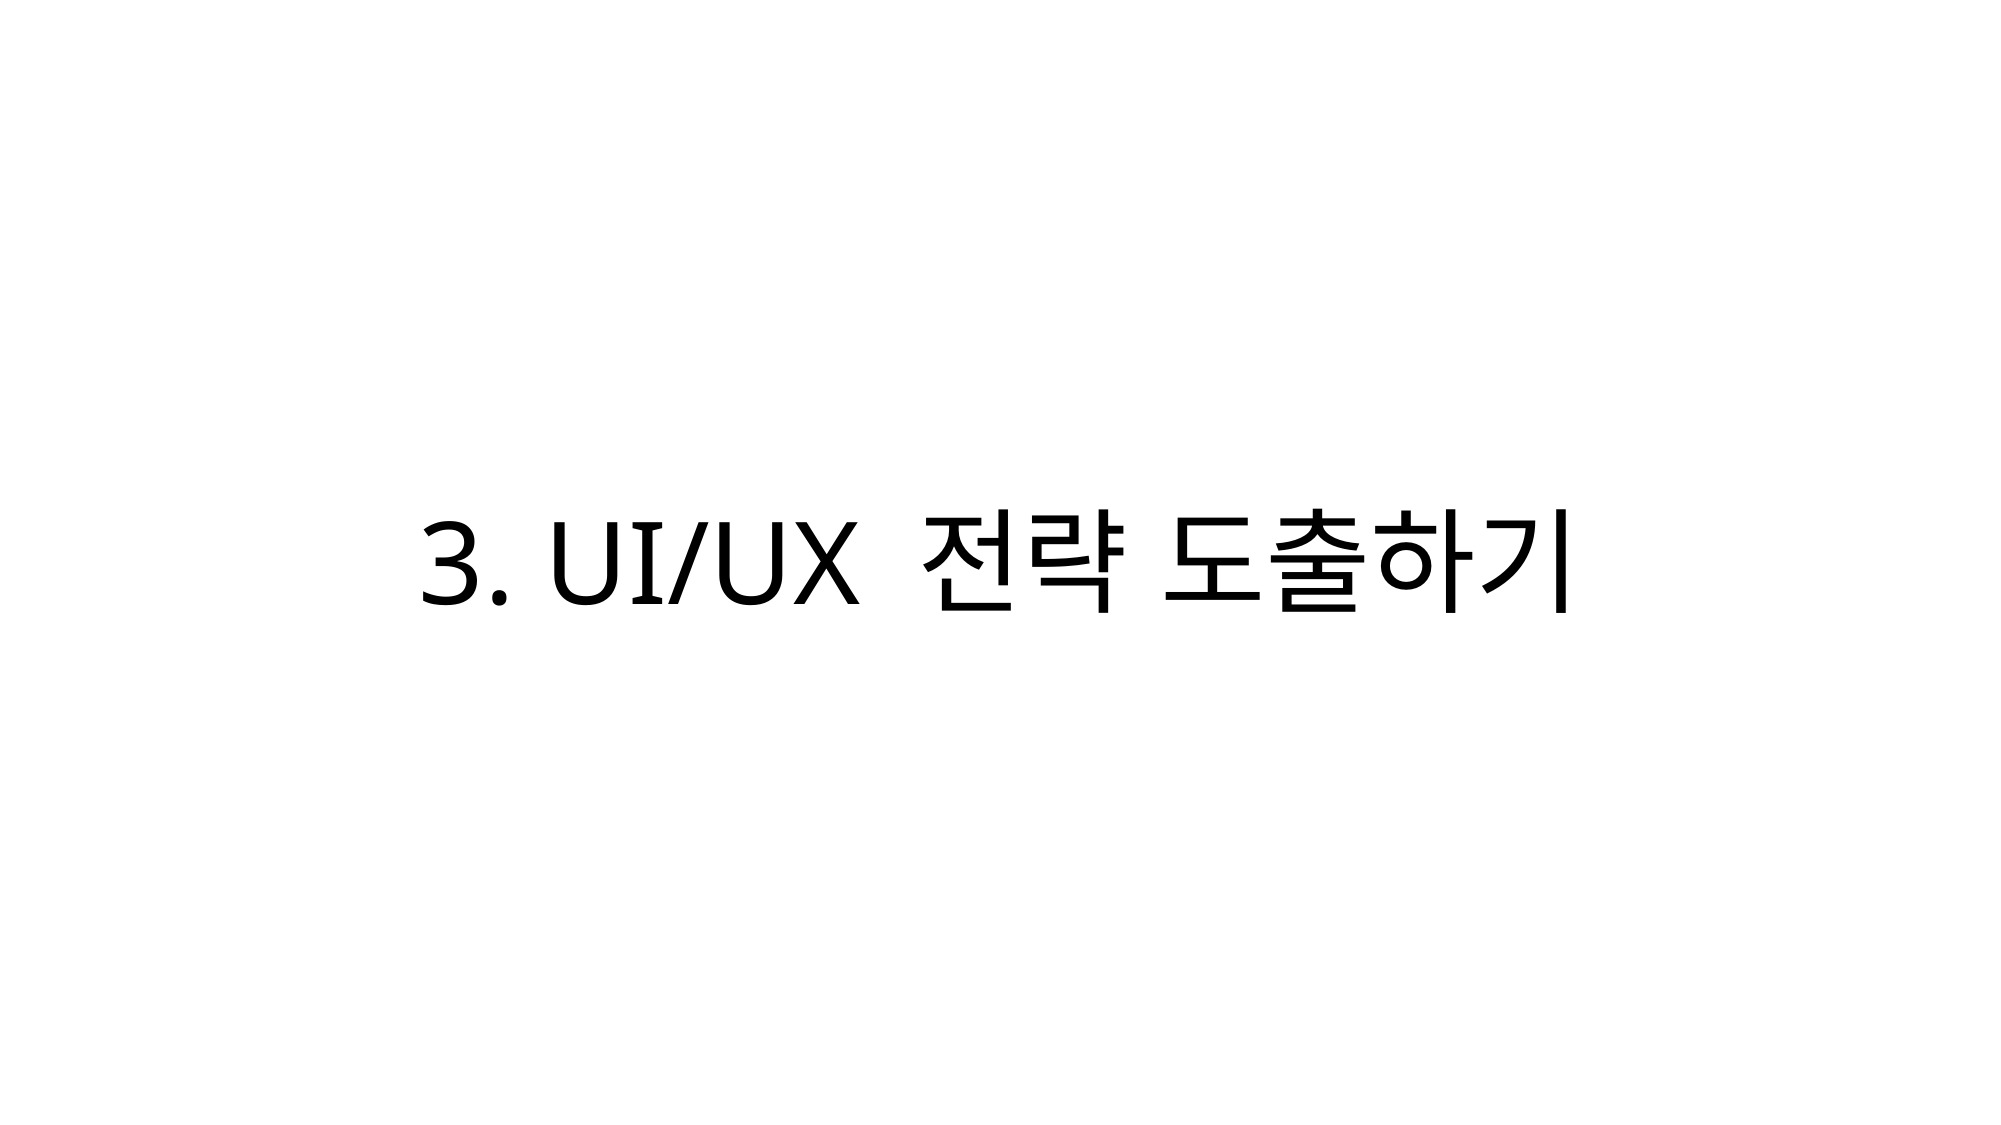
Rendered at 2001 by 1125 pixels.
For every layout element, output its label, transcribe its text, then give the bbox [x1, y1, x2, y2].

title 3. UI/UX 전략 도출하기 [137, 59, 1863, 1075]
